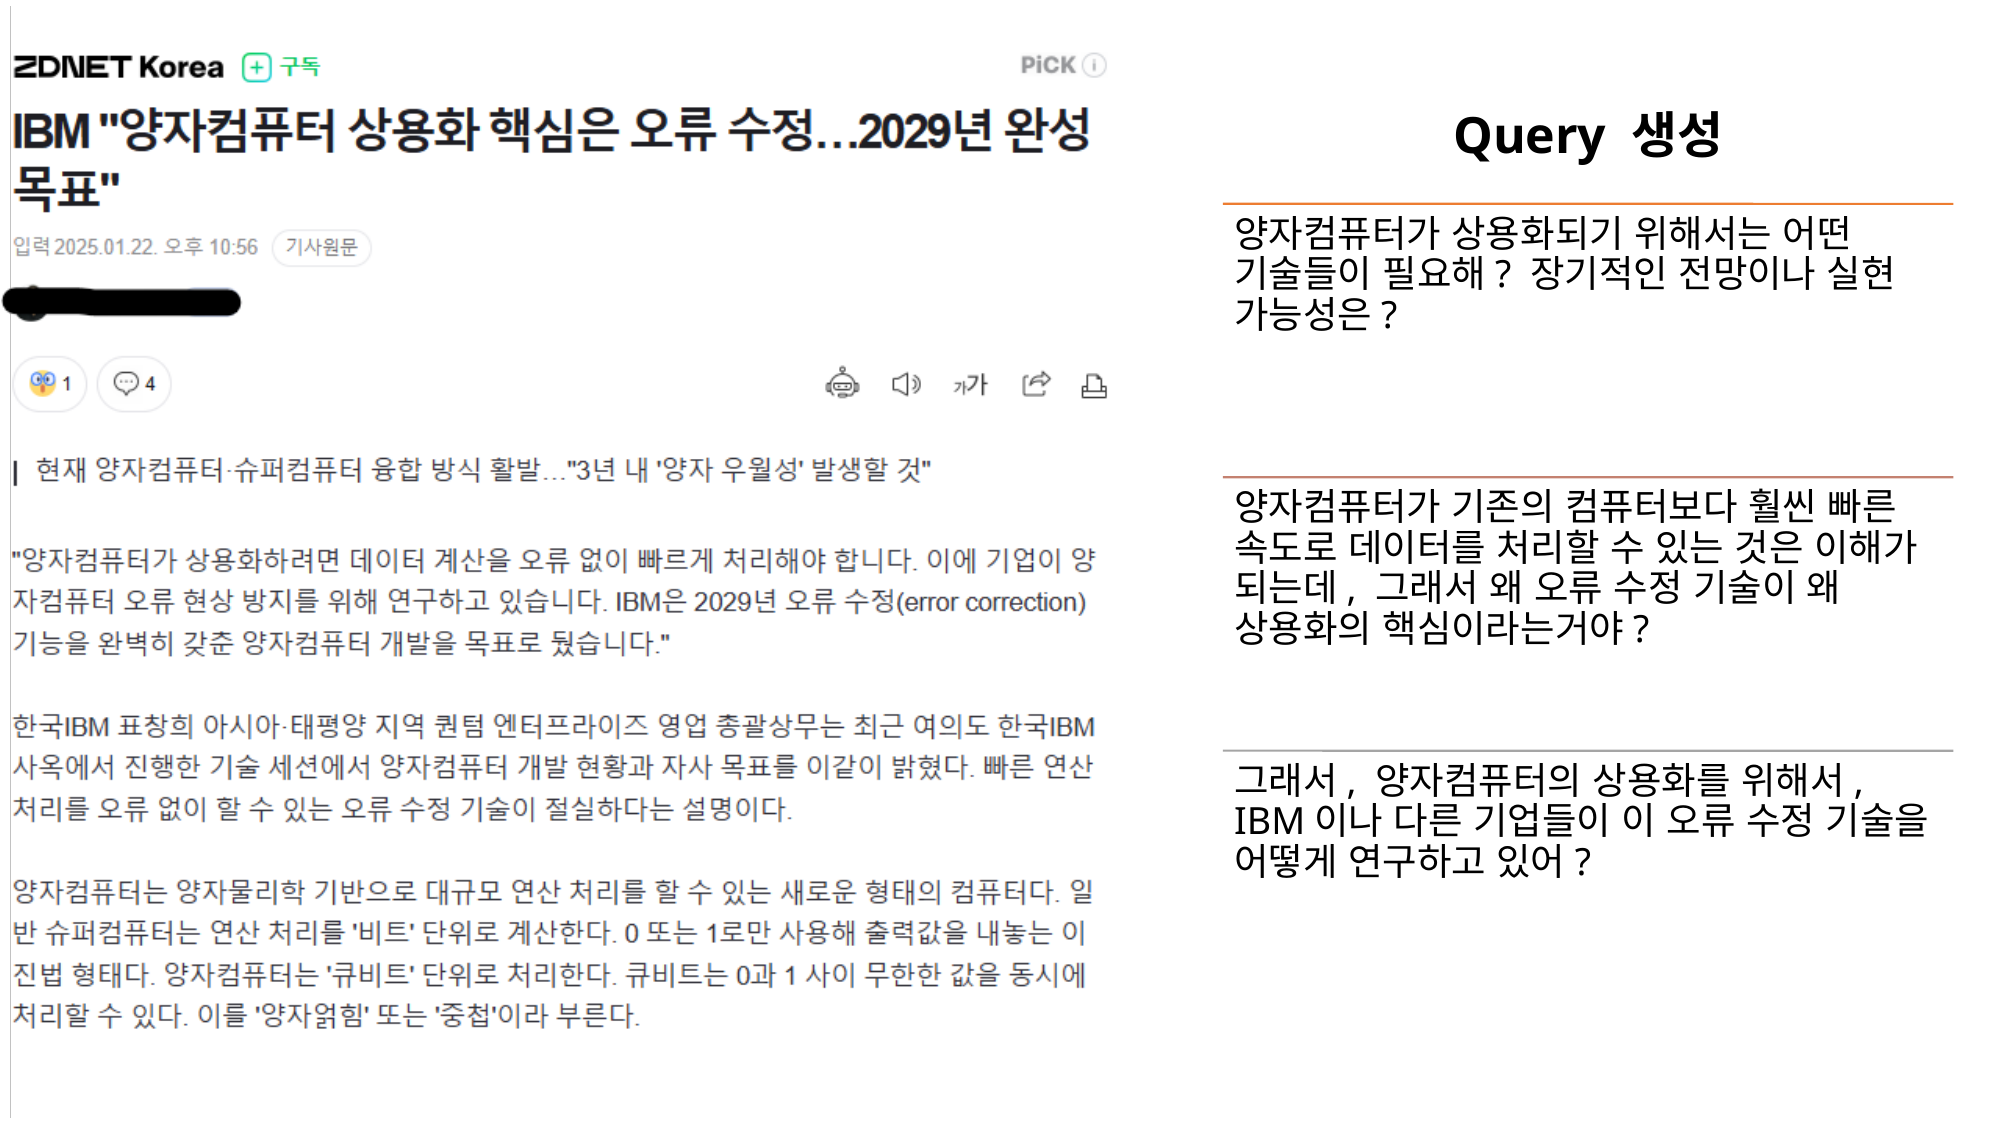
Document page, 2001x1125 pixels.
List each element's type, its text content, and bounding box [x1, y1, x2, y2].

picture [0, 6, 1179, 1118]
text_box Query 생성 [1223, 95, 1954, 171]
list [1222, 203, 1954, 1025]
